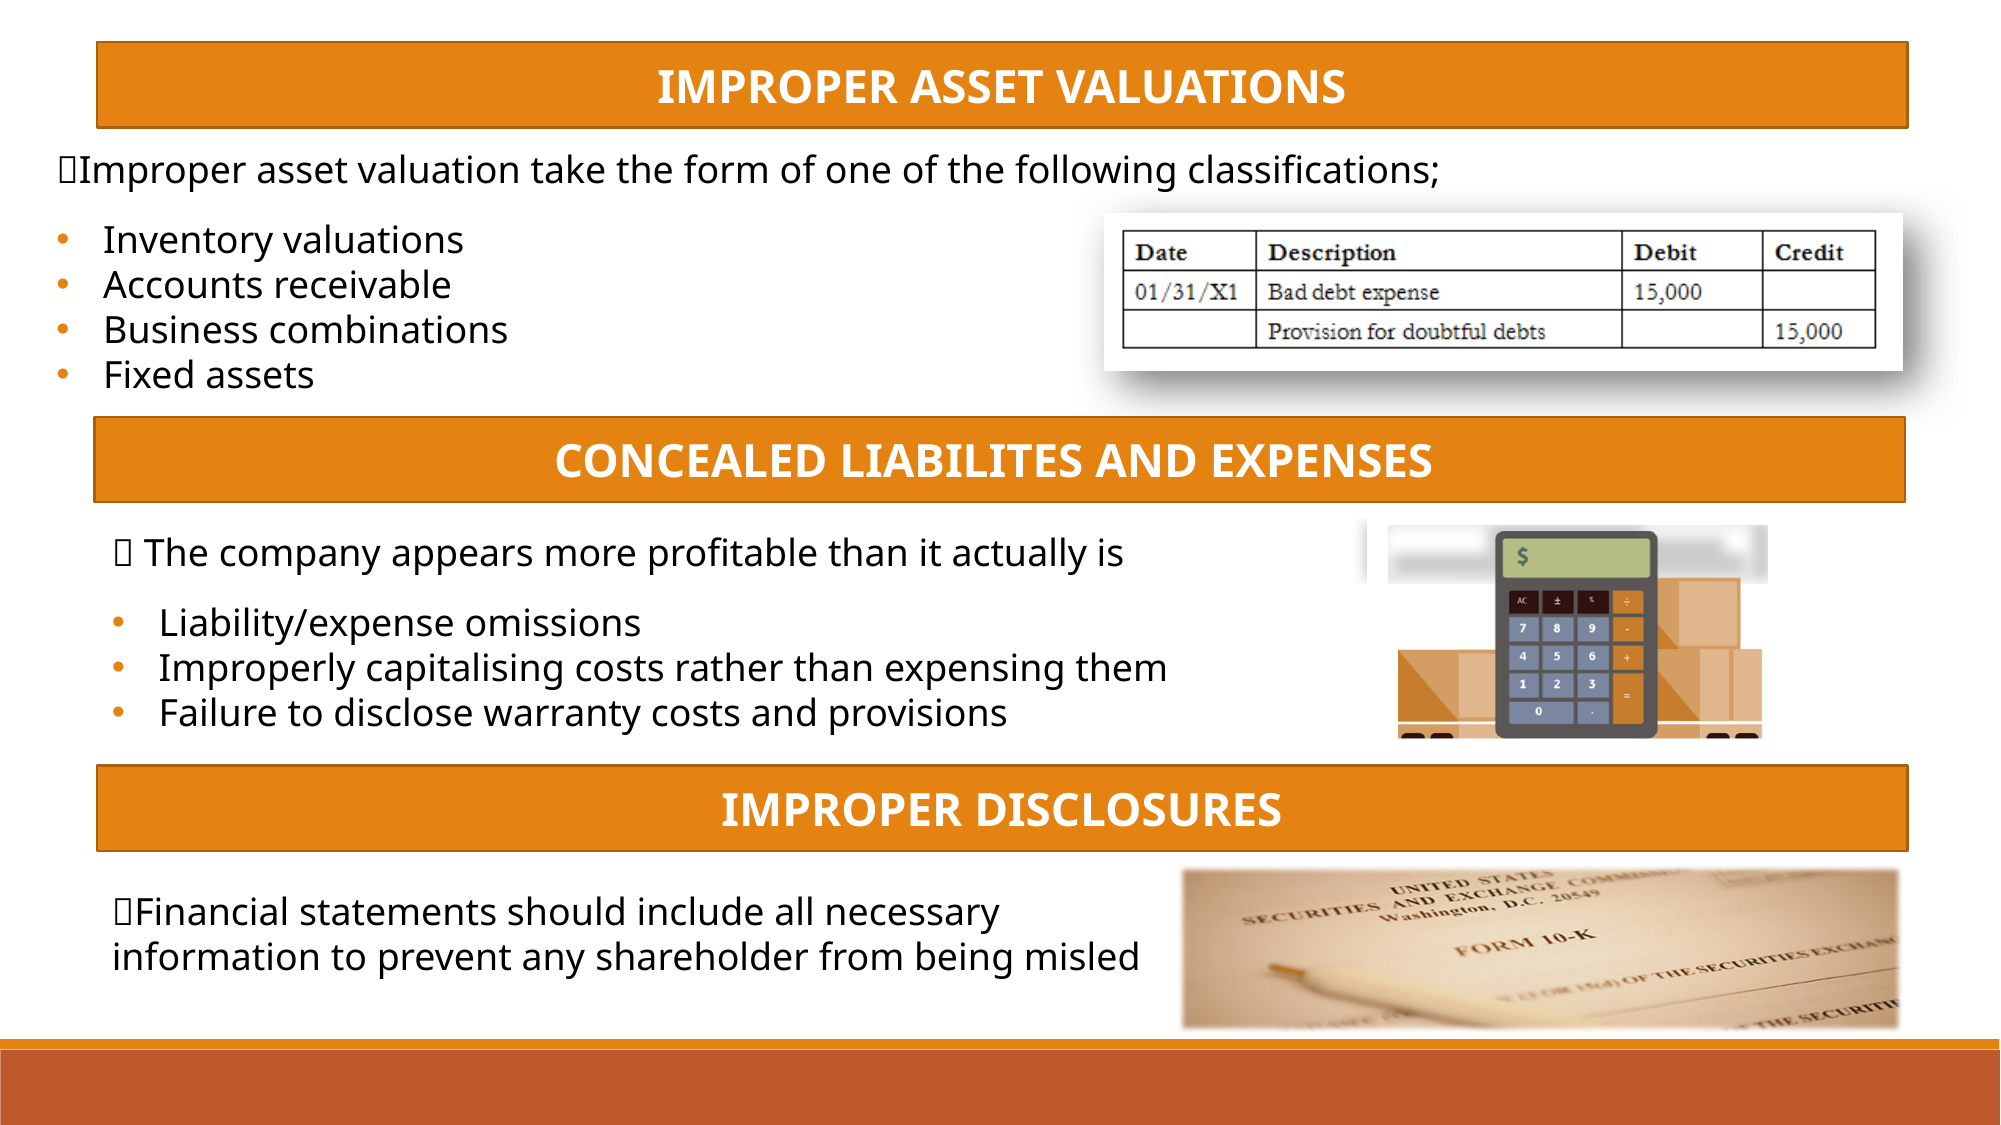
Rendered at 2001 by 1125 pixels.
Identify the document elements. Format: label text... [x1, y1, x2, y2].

picture [1387, 523, 1769, 745]
text_box Financial statements should include all necessary information to prevent any shareholder from being misled [97, 880, 1157, 986]
text_box IMPROPER ASSET VALUATIONS [96, 41, 1909, 129]
text_box CONCEALED LIABILITES AND EXPENSES [93, 416, 1906, 503]
text_box Improper asset valuation take the form of one of the following classifications; Inventory valuations Accounts receivable Business combinations Fixed assets [41, 138, 1457, 404]
text_box IMPROPER DISCLOSURES [96, 764, 1909, 852]
picture [1178, 865, 1904, 1033]
text_box  The company appears more profitable than it actually is Liability/expense omissions Improperly capitalising costs rather than expensing them Failure to disclose warranty costs and provisions [97, 521, 1367, 742]
picture [1103, 213, 1904, 371]
